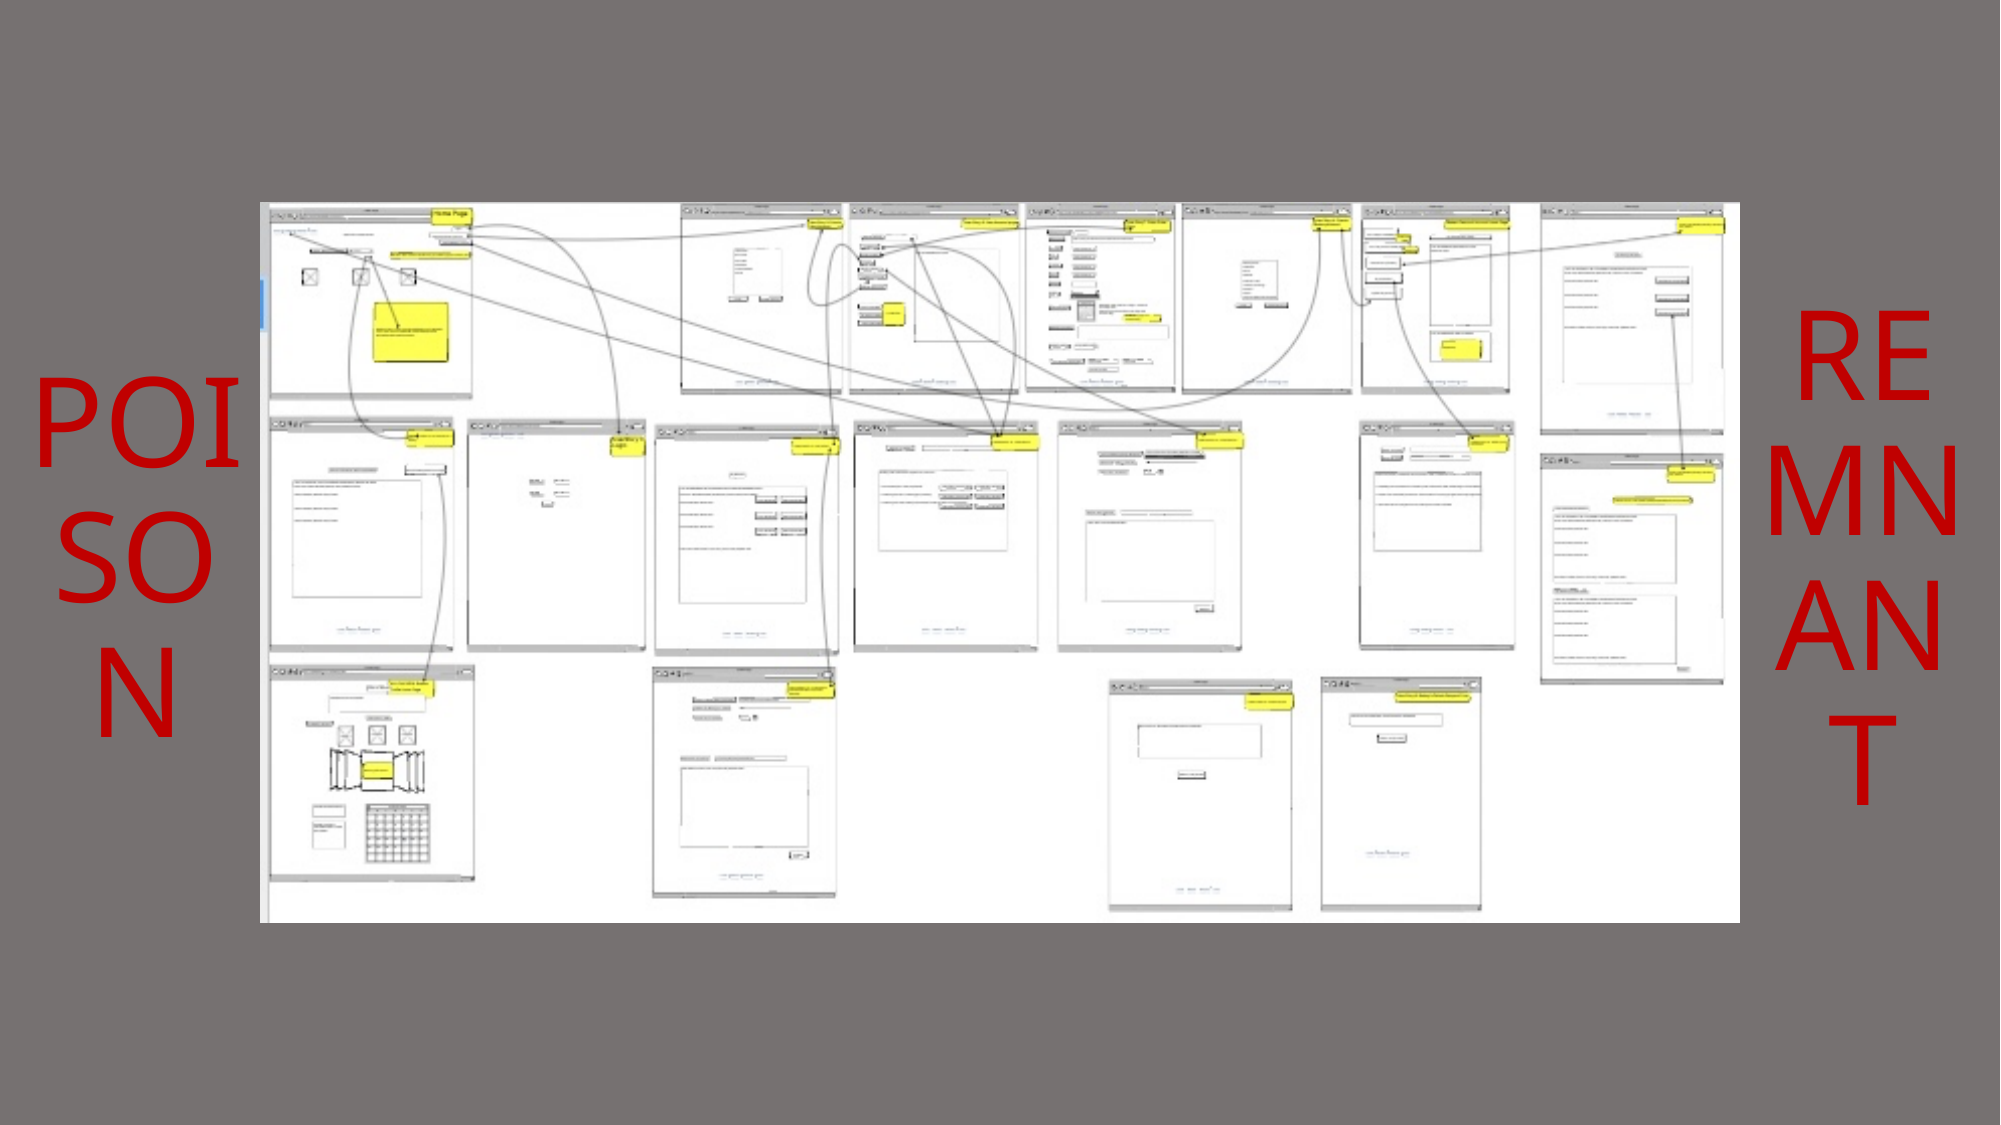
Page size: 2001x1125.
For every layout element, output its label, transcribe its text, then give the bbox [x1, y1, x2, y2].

picture [260, 202, 1740, 923]
subtitle REMNANT [1726, 0, 2000, 1125]
title POISON [0, 0, 274, 1125]
